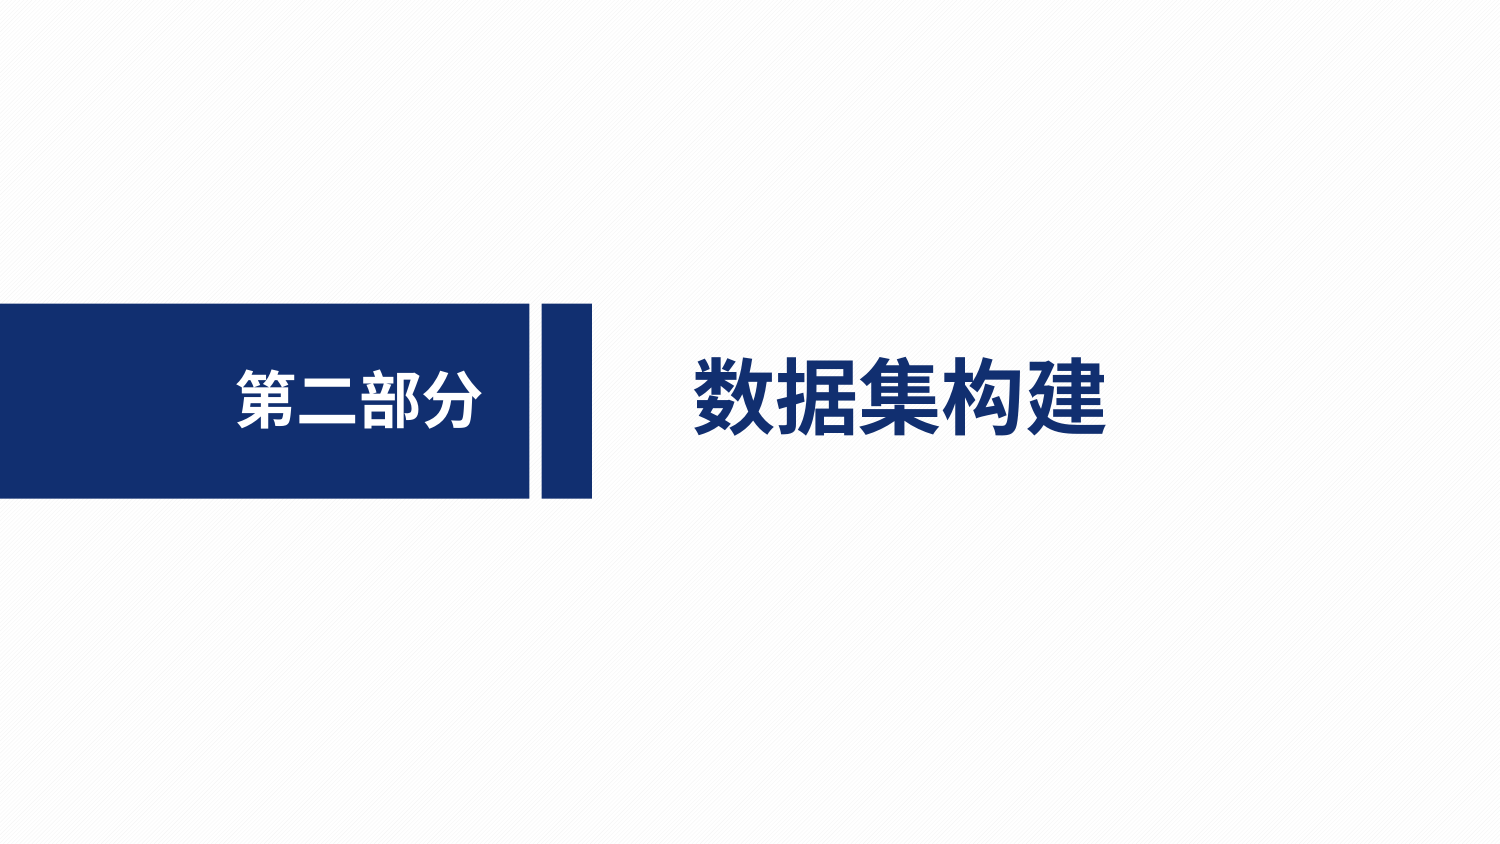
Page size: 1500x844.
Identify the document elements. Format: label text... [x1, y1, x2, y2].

text_box 数据集构建 [681, 339, 1121, 451]
text_box 第二部分 [223, 355, 496, 442]
text_box [540, 302, 594, 501]
text_box [0, 302, 532, 501]
